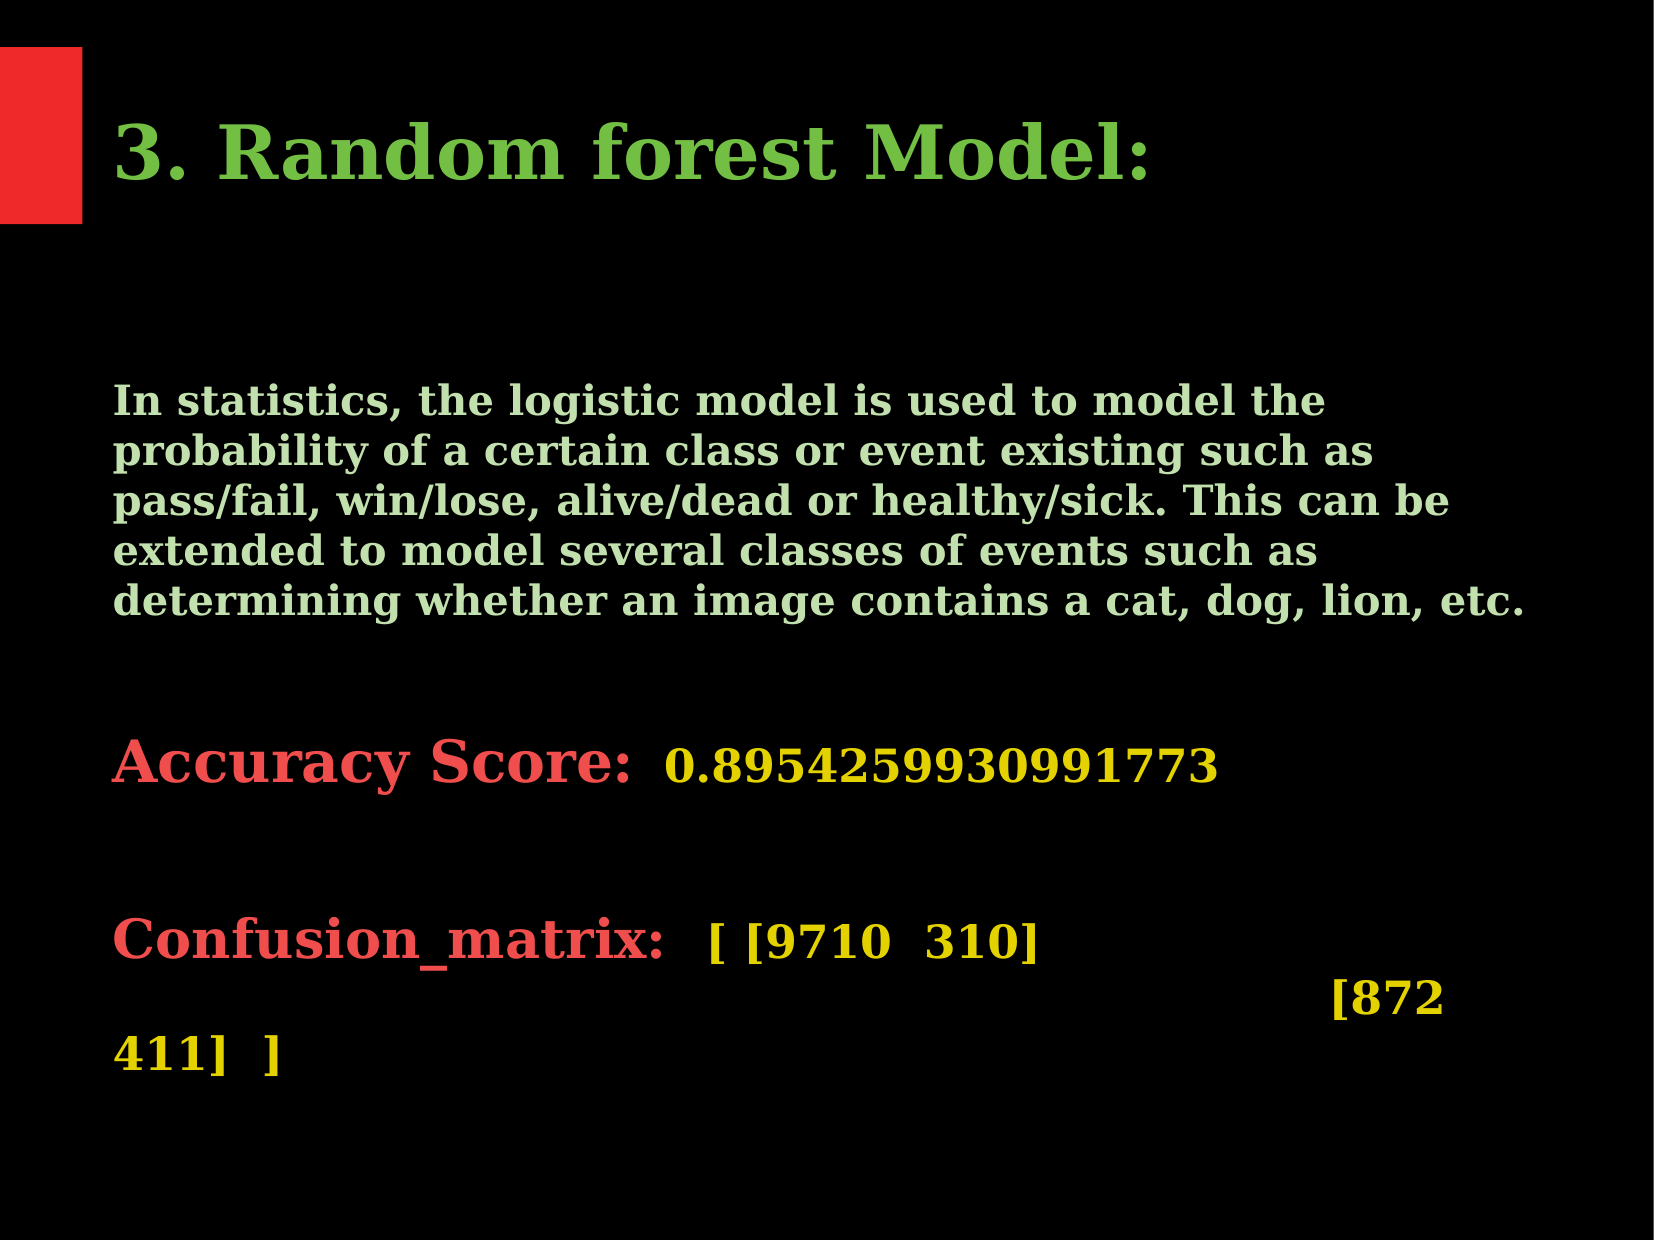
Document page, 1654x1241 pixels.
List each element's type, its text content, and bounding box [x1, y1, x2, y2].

text_box 3. Random forest Model: In statistics, the logistic model is used to model the probability of a certain class or event existing such as pass/fail, win/lose, alive/dead or healthy/sick. This can be extended to model several classes of events such as determining whether an image contains a cat, dog, lion, etc. Accuracy Score: 0.8954259930991773 Confusion_matrix: [ [9710 310] [872 411] ] [98, 6, 1607, 1129]
